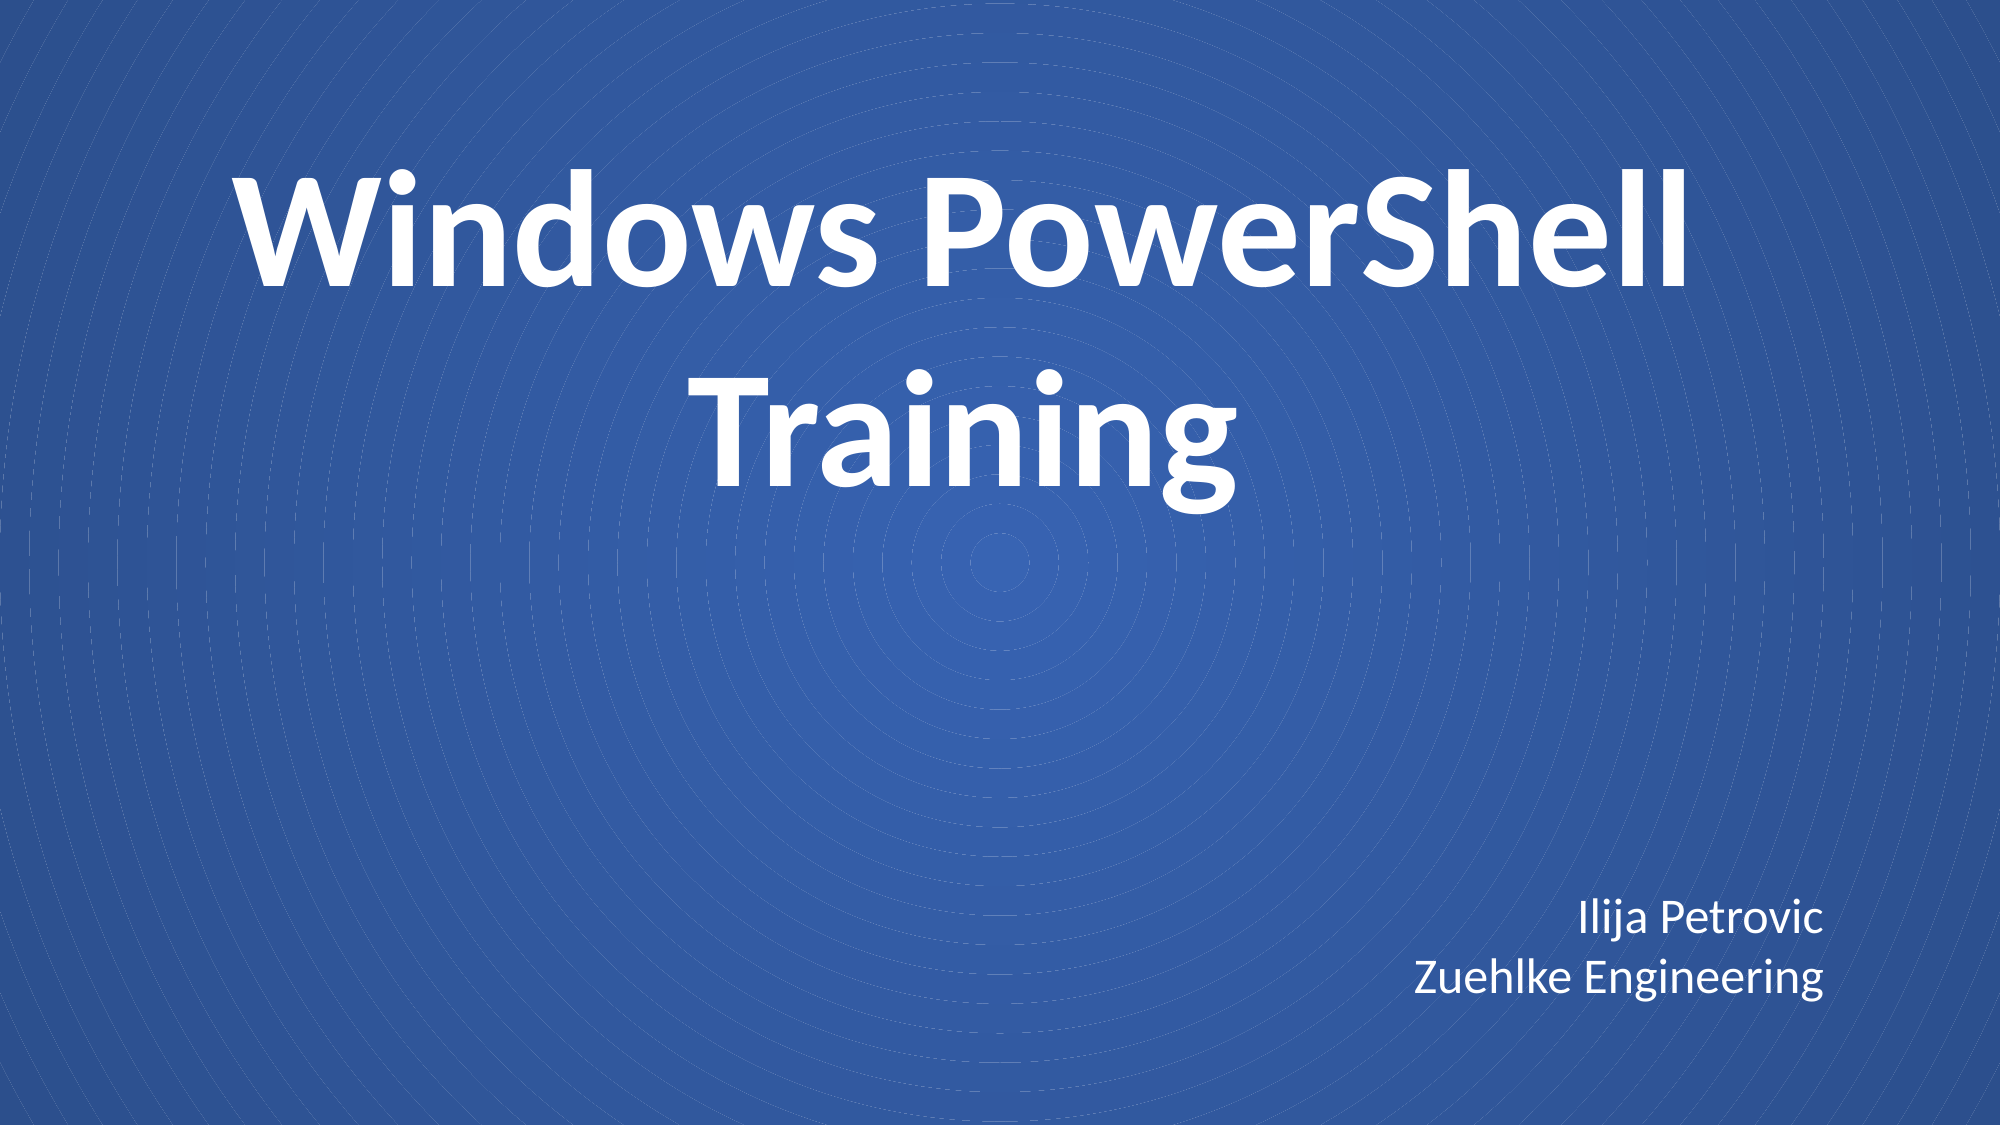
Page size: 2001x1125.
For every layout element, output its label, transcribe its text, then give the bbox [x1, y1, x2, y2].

text_box Windows PowerShell Training [145, 112, 1782, 528]
text_box Ilija Petrovic Zuehlke Engineering [320, 876, 1839, 1011]
